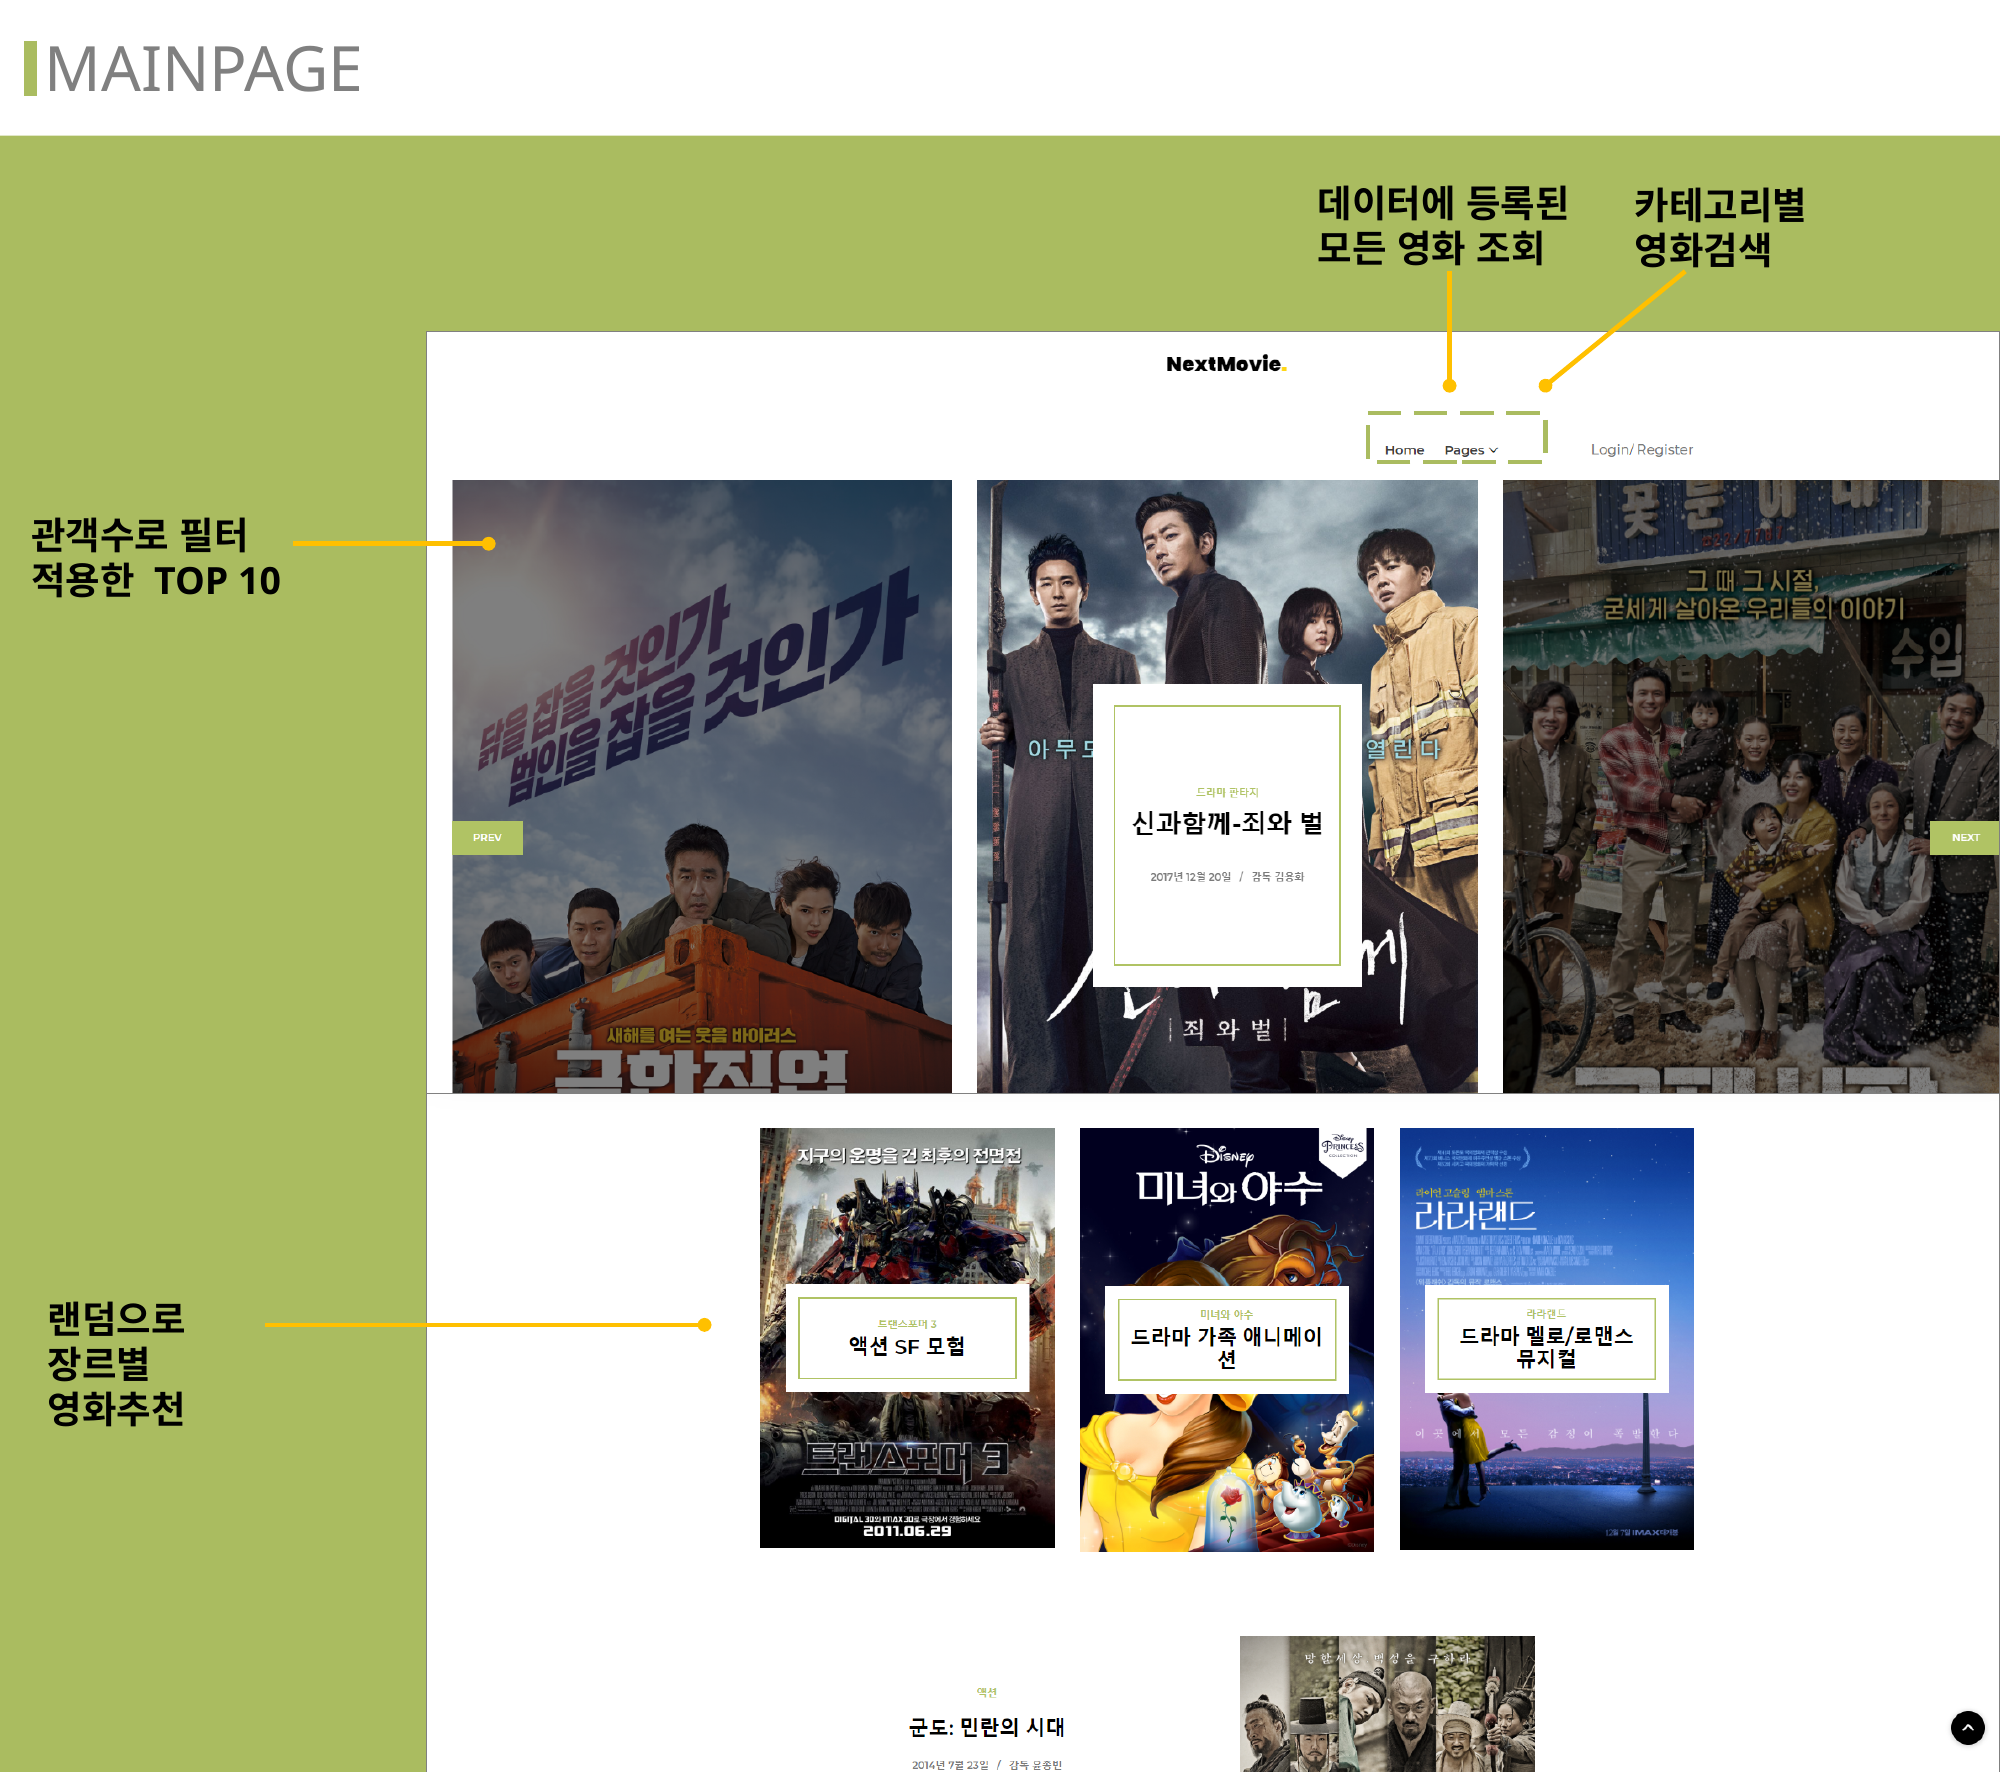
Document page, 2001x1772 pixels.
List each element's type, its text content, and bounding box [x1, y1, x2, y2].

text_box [1545, 271, 1686, 386]
text_box 데이터에 등록된 모든 영화 조회 [1317, 180, 1578, 271]
text_box MAINPAGE [29, 22, 379, 112]
text_box 카테고리별 영화검색 [1634, 181, 1895, 318]
text_box [0, 134, 2000, 1772]
text_box 관객수로 필터 적용한 TOP 10 [16, 504, 312, 610]
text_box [426, 330, 2000, 1772]
text_box 랜덤으로 장르별 영화추천 [33, 1288, 293, 1439]
